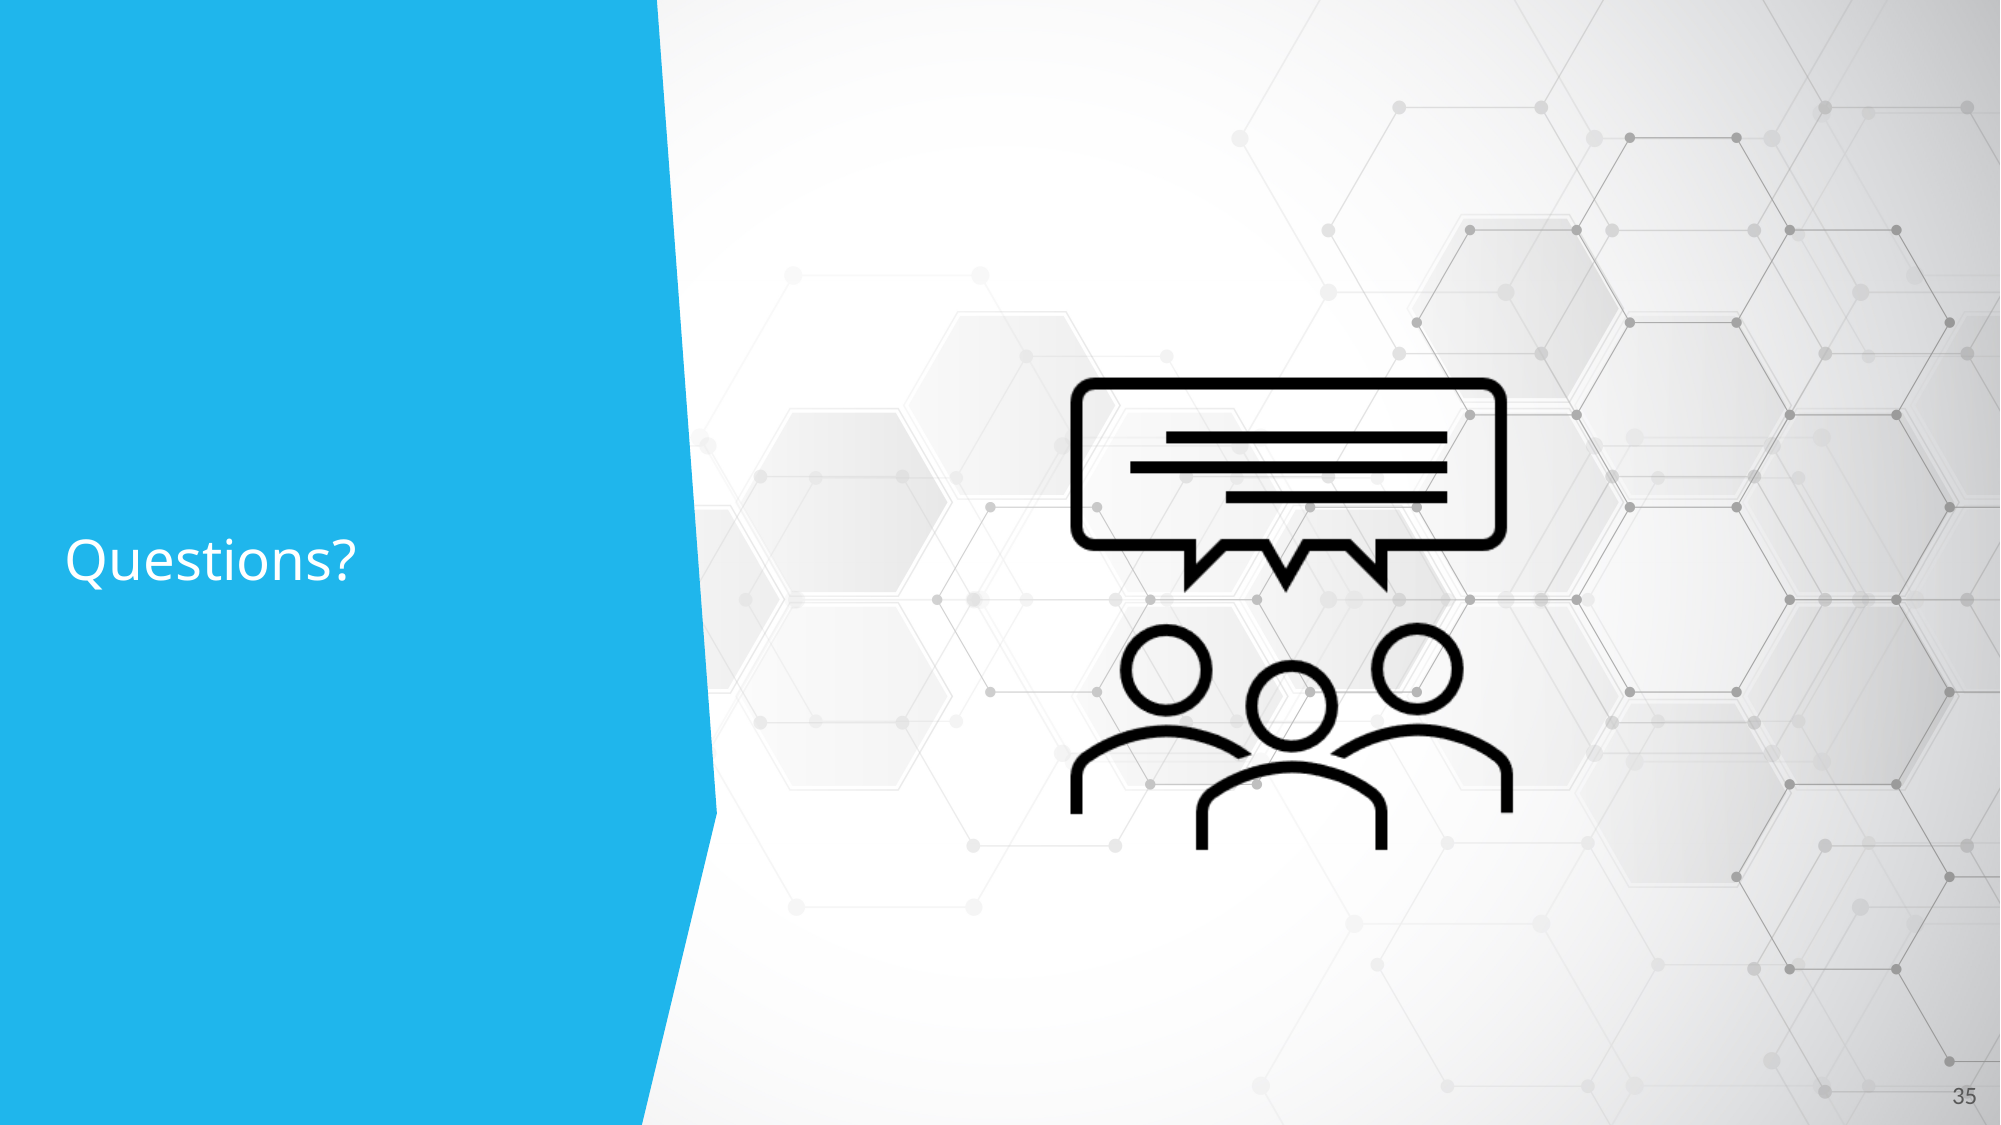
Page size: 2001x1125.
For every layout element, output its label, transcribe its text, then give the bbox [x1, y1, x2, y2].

picture [643, 0, 2000, 1125]
slide_number 35 [1849, 1065, 2000, 1125]
title Questions? [64, 107, 620, 1017]
